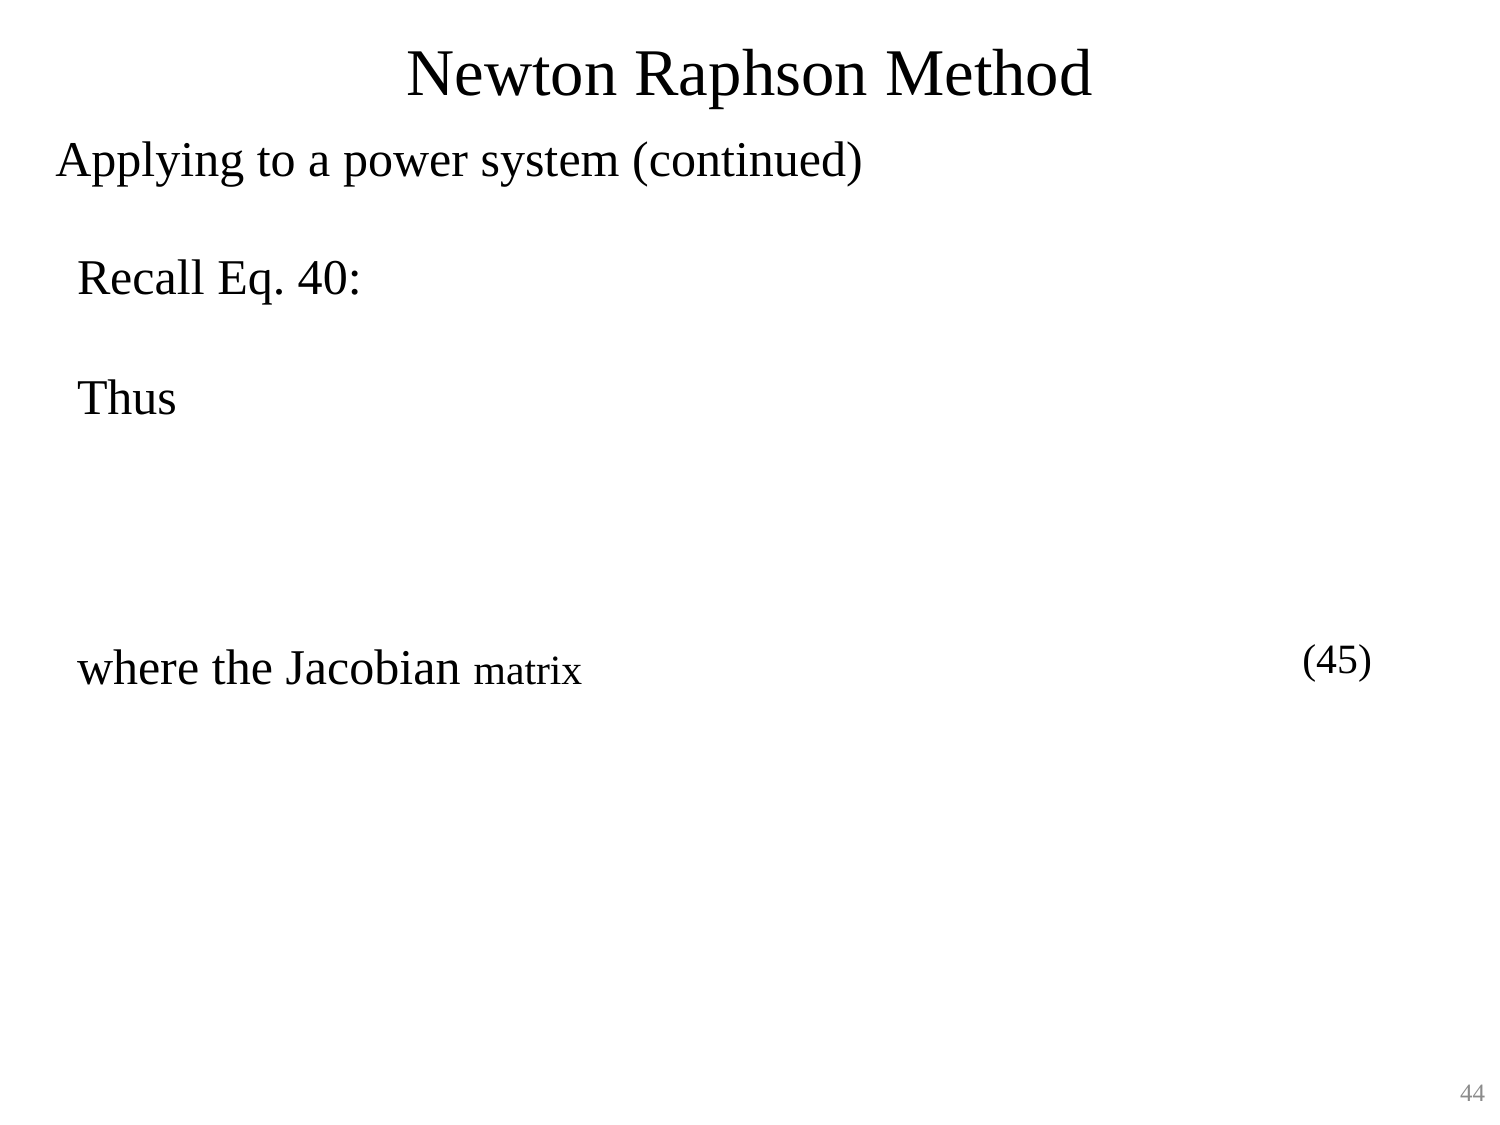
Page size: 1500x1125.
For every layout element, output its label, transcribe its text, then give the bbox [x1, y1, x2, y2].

slide_number 44 [1149, 1061, 1500, 1122]
text_box Applying to a power system (continued) [40, 119, 1288, 195]
title Newton Raphson Method [75, 0, 1425, 138]
text_box (45) [1287, 624, 1425, 689]
